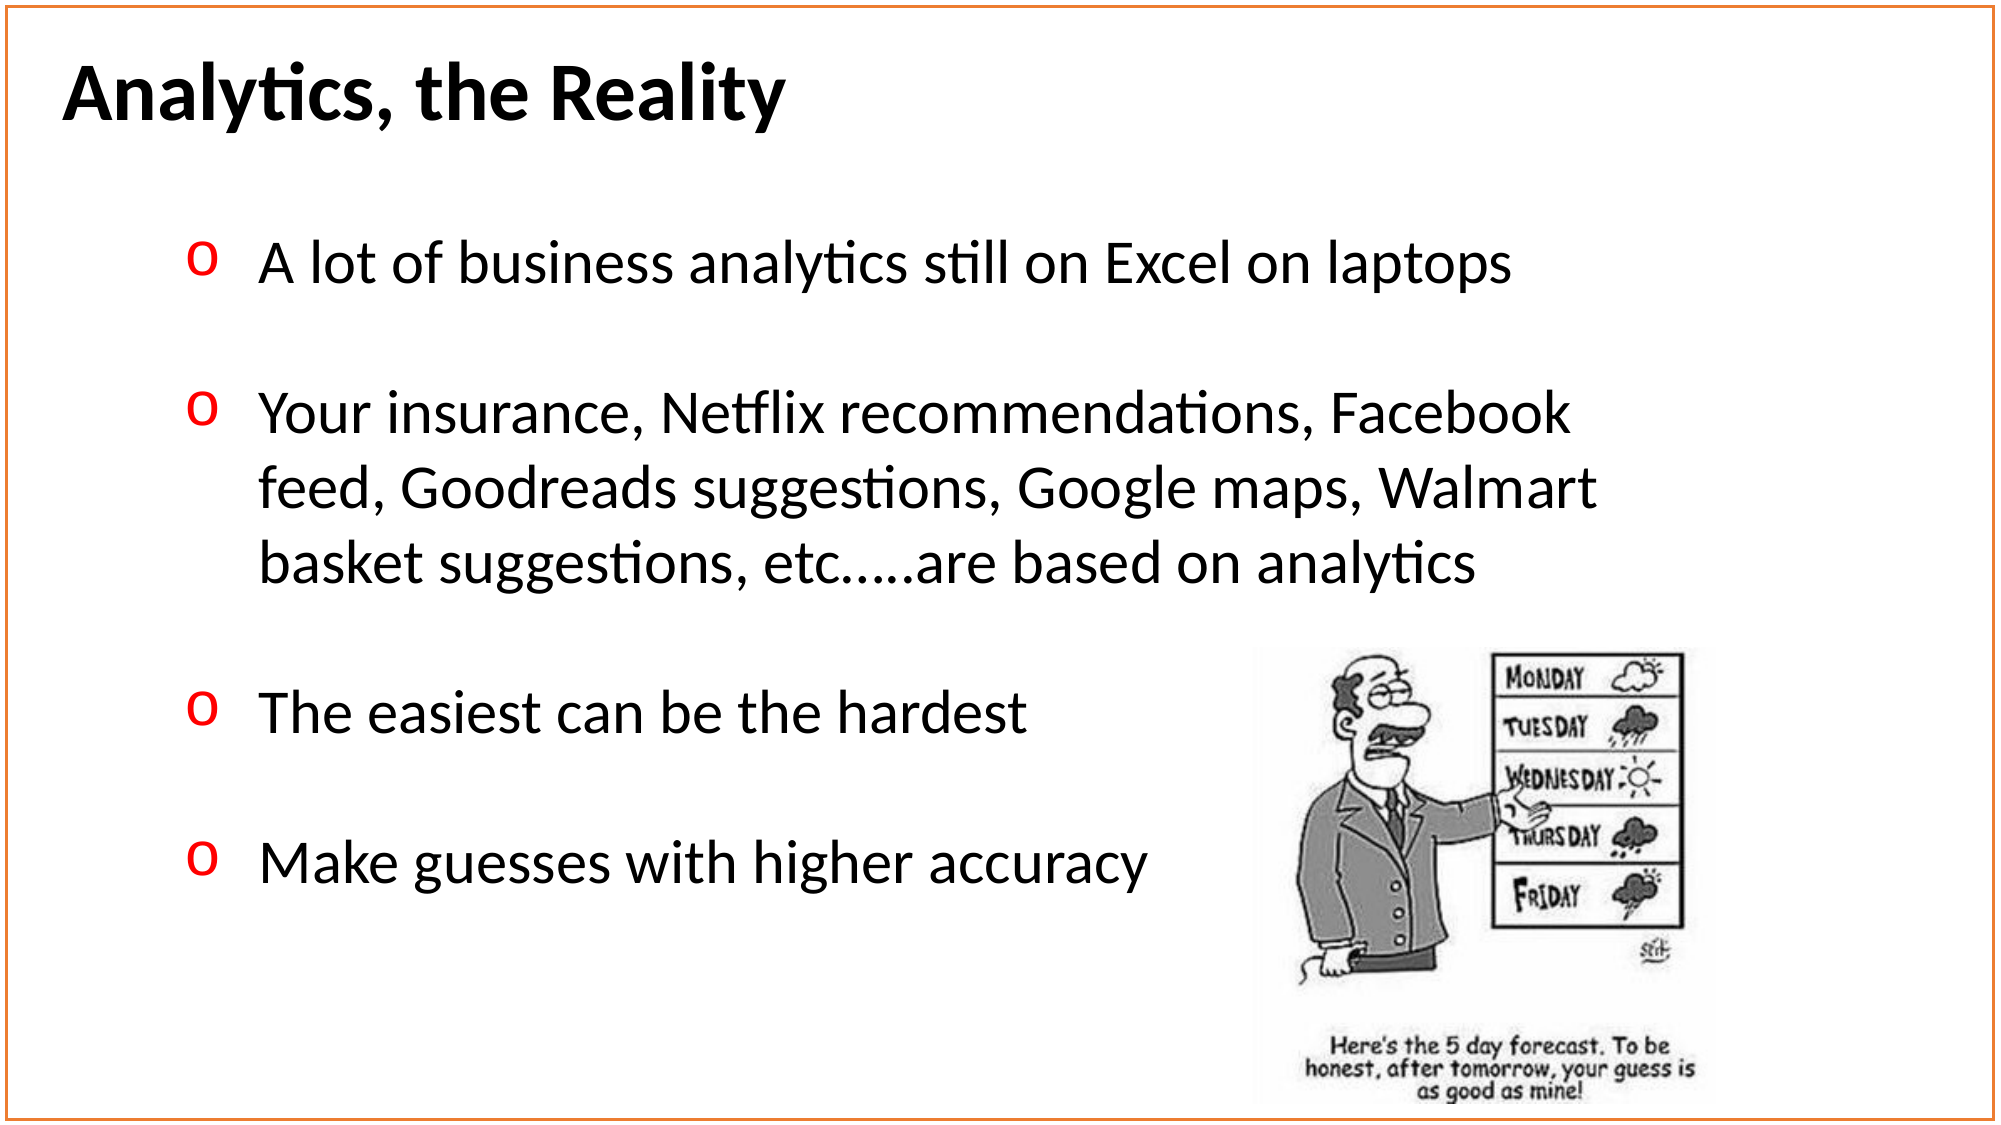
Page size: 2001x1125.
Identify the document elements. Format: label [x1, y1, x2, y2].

picture [1252, 647, 1716, 1104]
text_box [5, 5, 1995, 1121]
